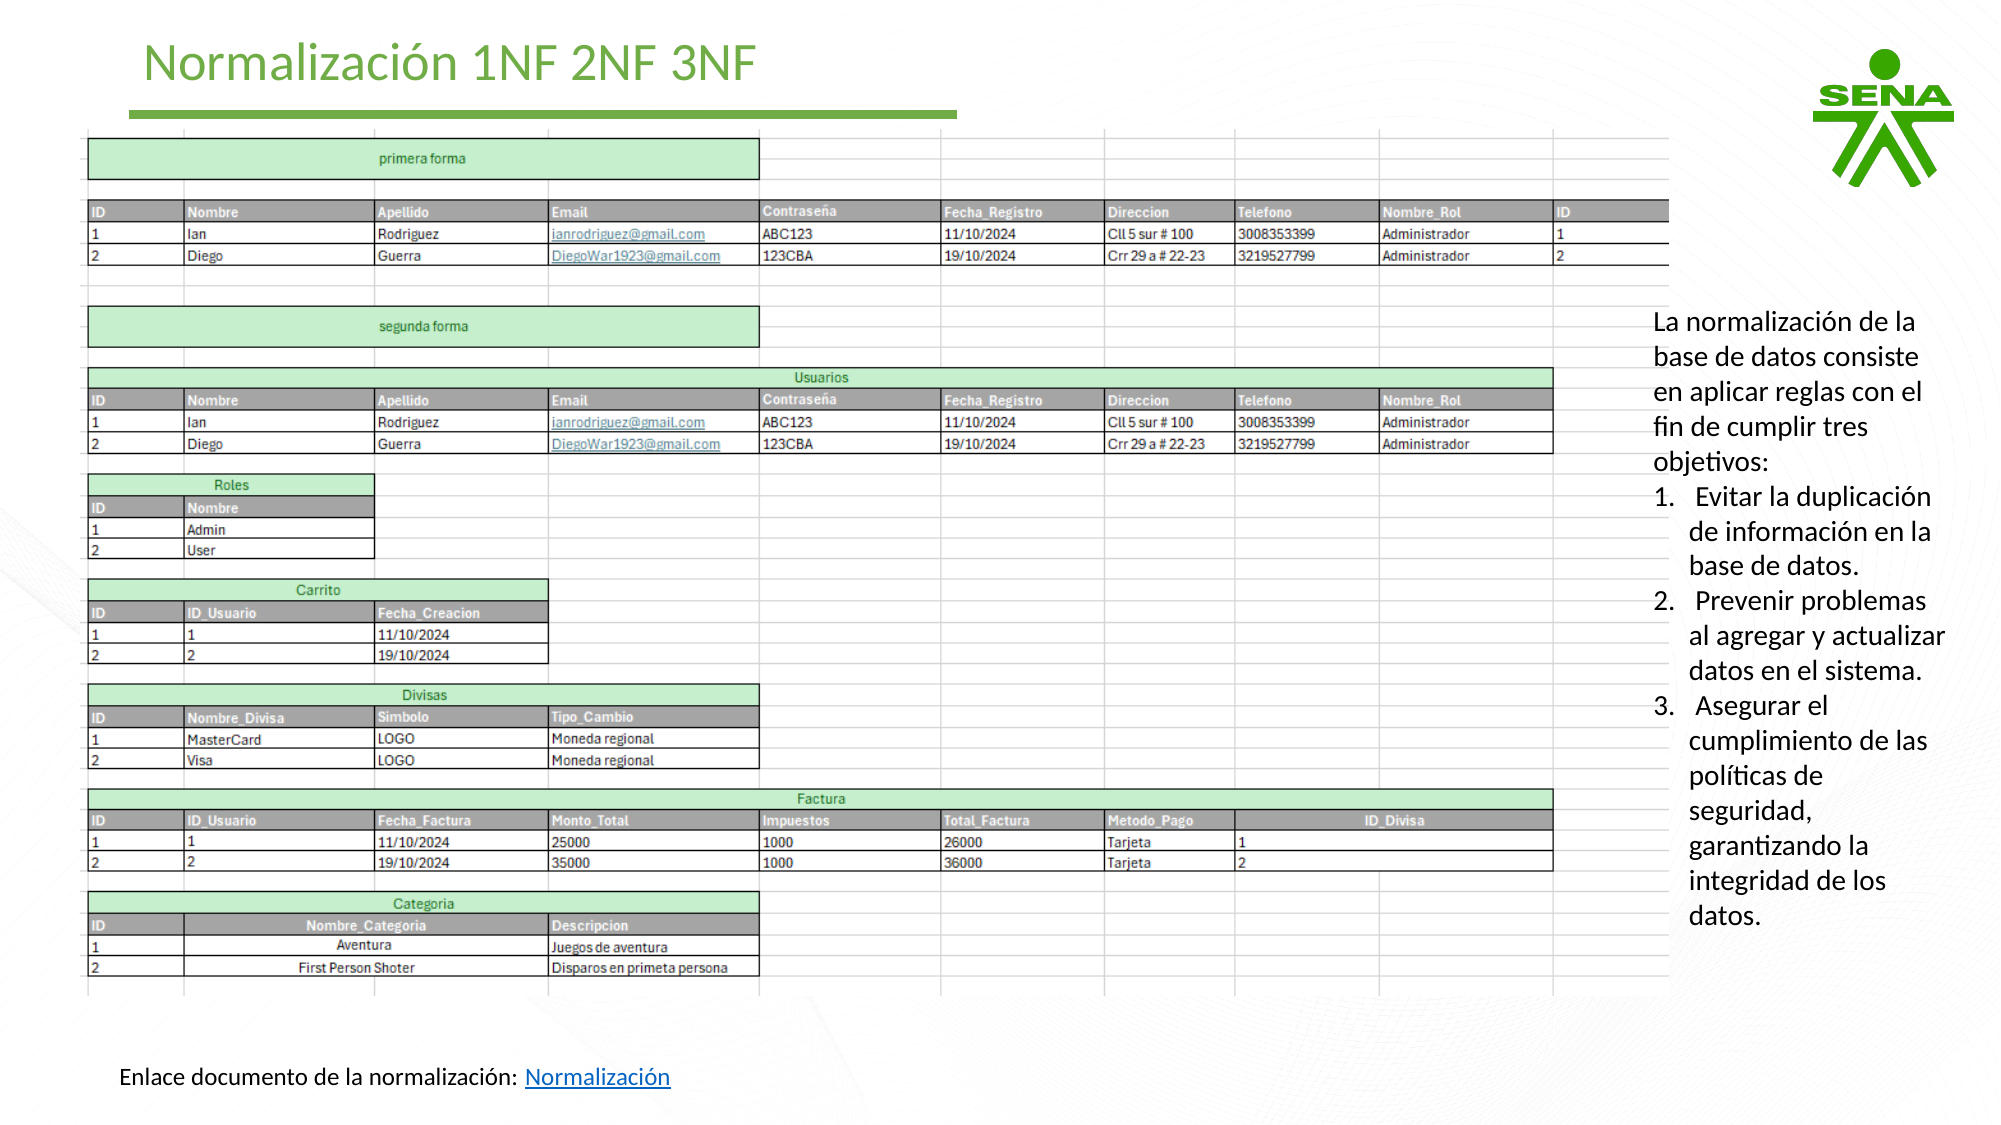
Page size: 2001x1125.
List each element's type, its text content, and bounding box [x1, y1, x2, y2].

text_box La normalización de la base de datos consiste en aplicar reglas con el fin de cumplir tres objetivos: Evitar la duplicación de información en la base de datos. Prevenir problemas al agregar y actualizar datos en el sistema. Asegurar el cumplimiento de las políticas de seguridad, garantizando la integridad de los datos. [1674, 287, 1963, 947]
text_box Enlace documento de la normalización: Normalización [104, 1053, 798, 1098]
picture [0, 0, 2000, 1125]
text_box Normalización 1NF 2NF 3NF [128, 26, 1039, 128]
